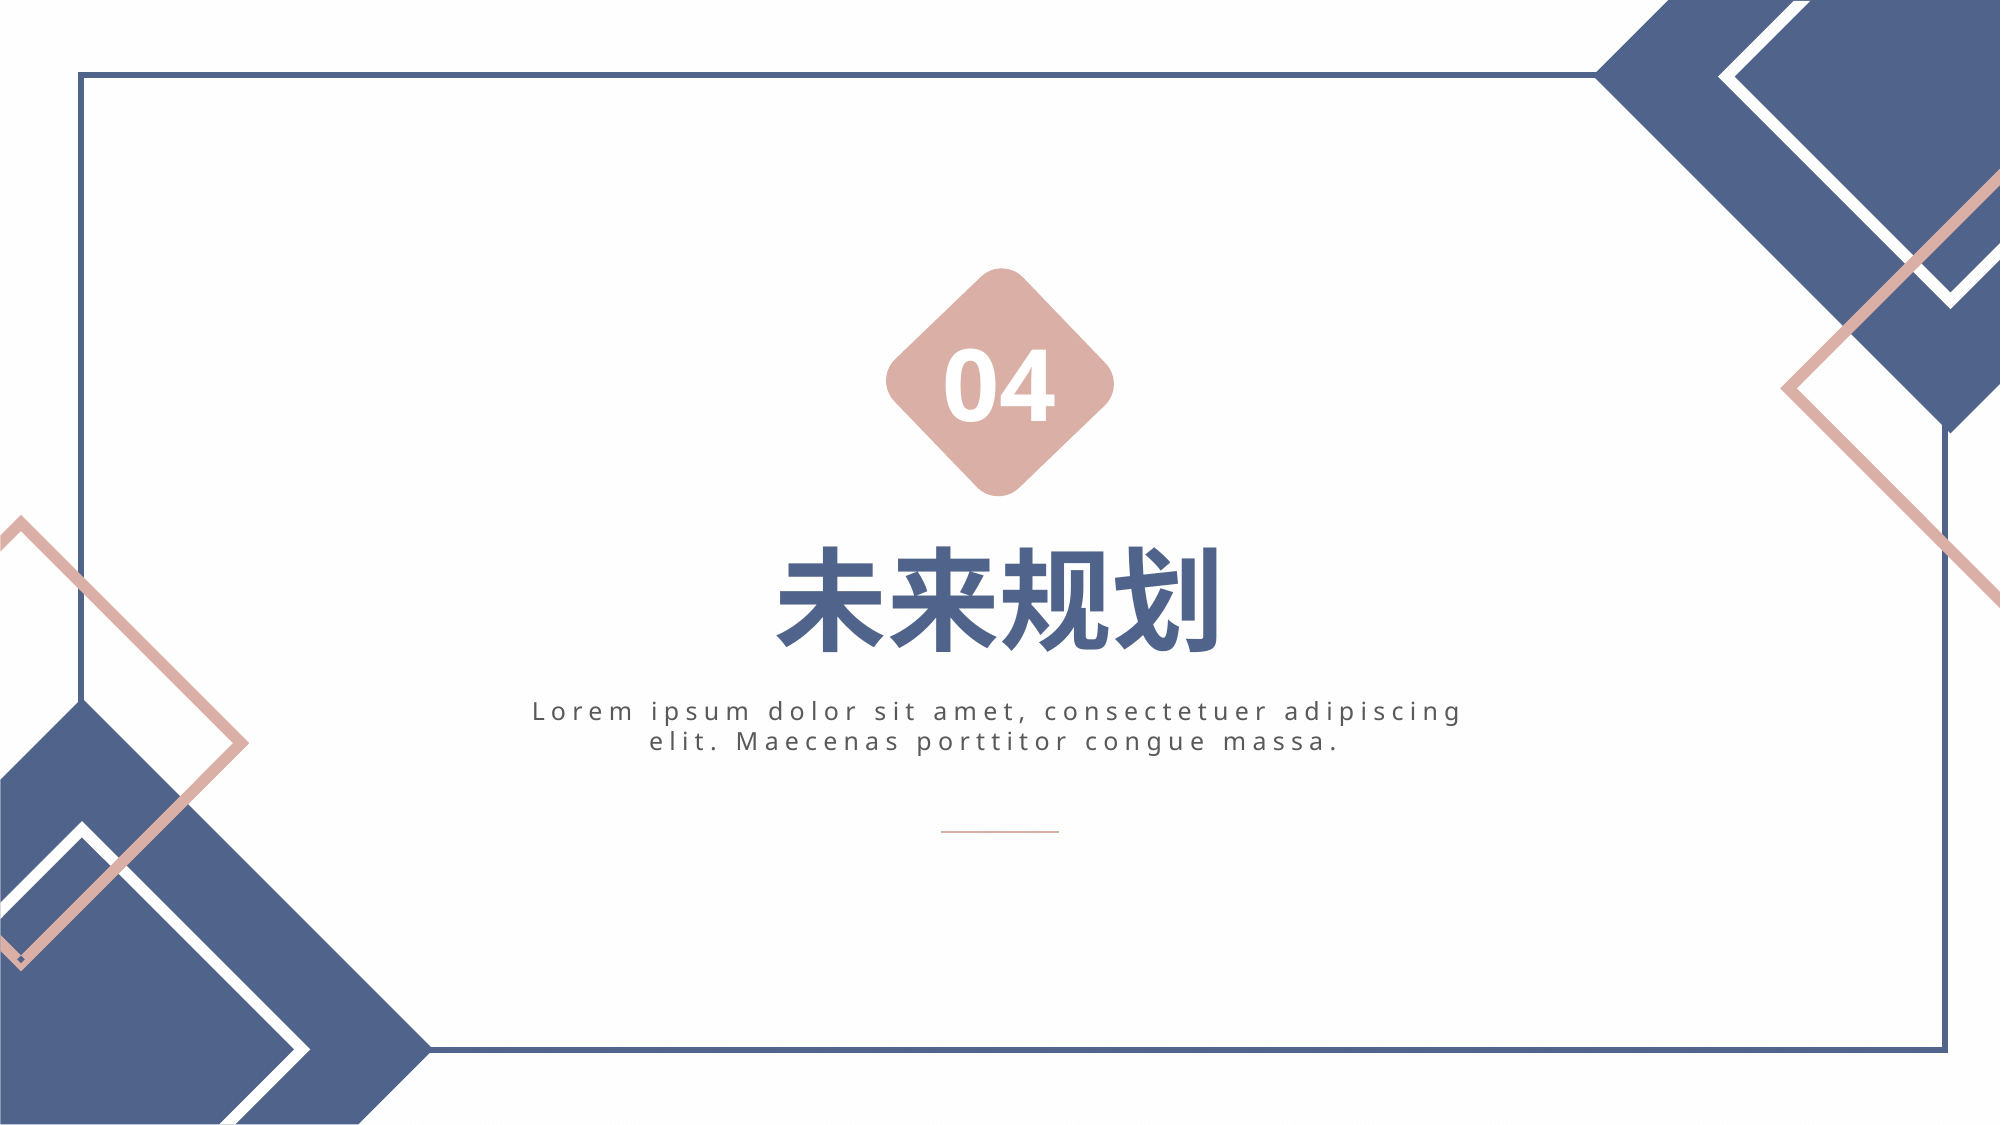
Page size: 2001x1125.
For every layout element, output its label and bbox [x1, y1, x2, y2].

text_box [475, 293, 1525, 832]
